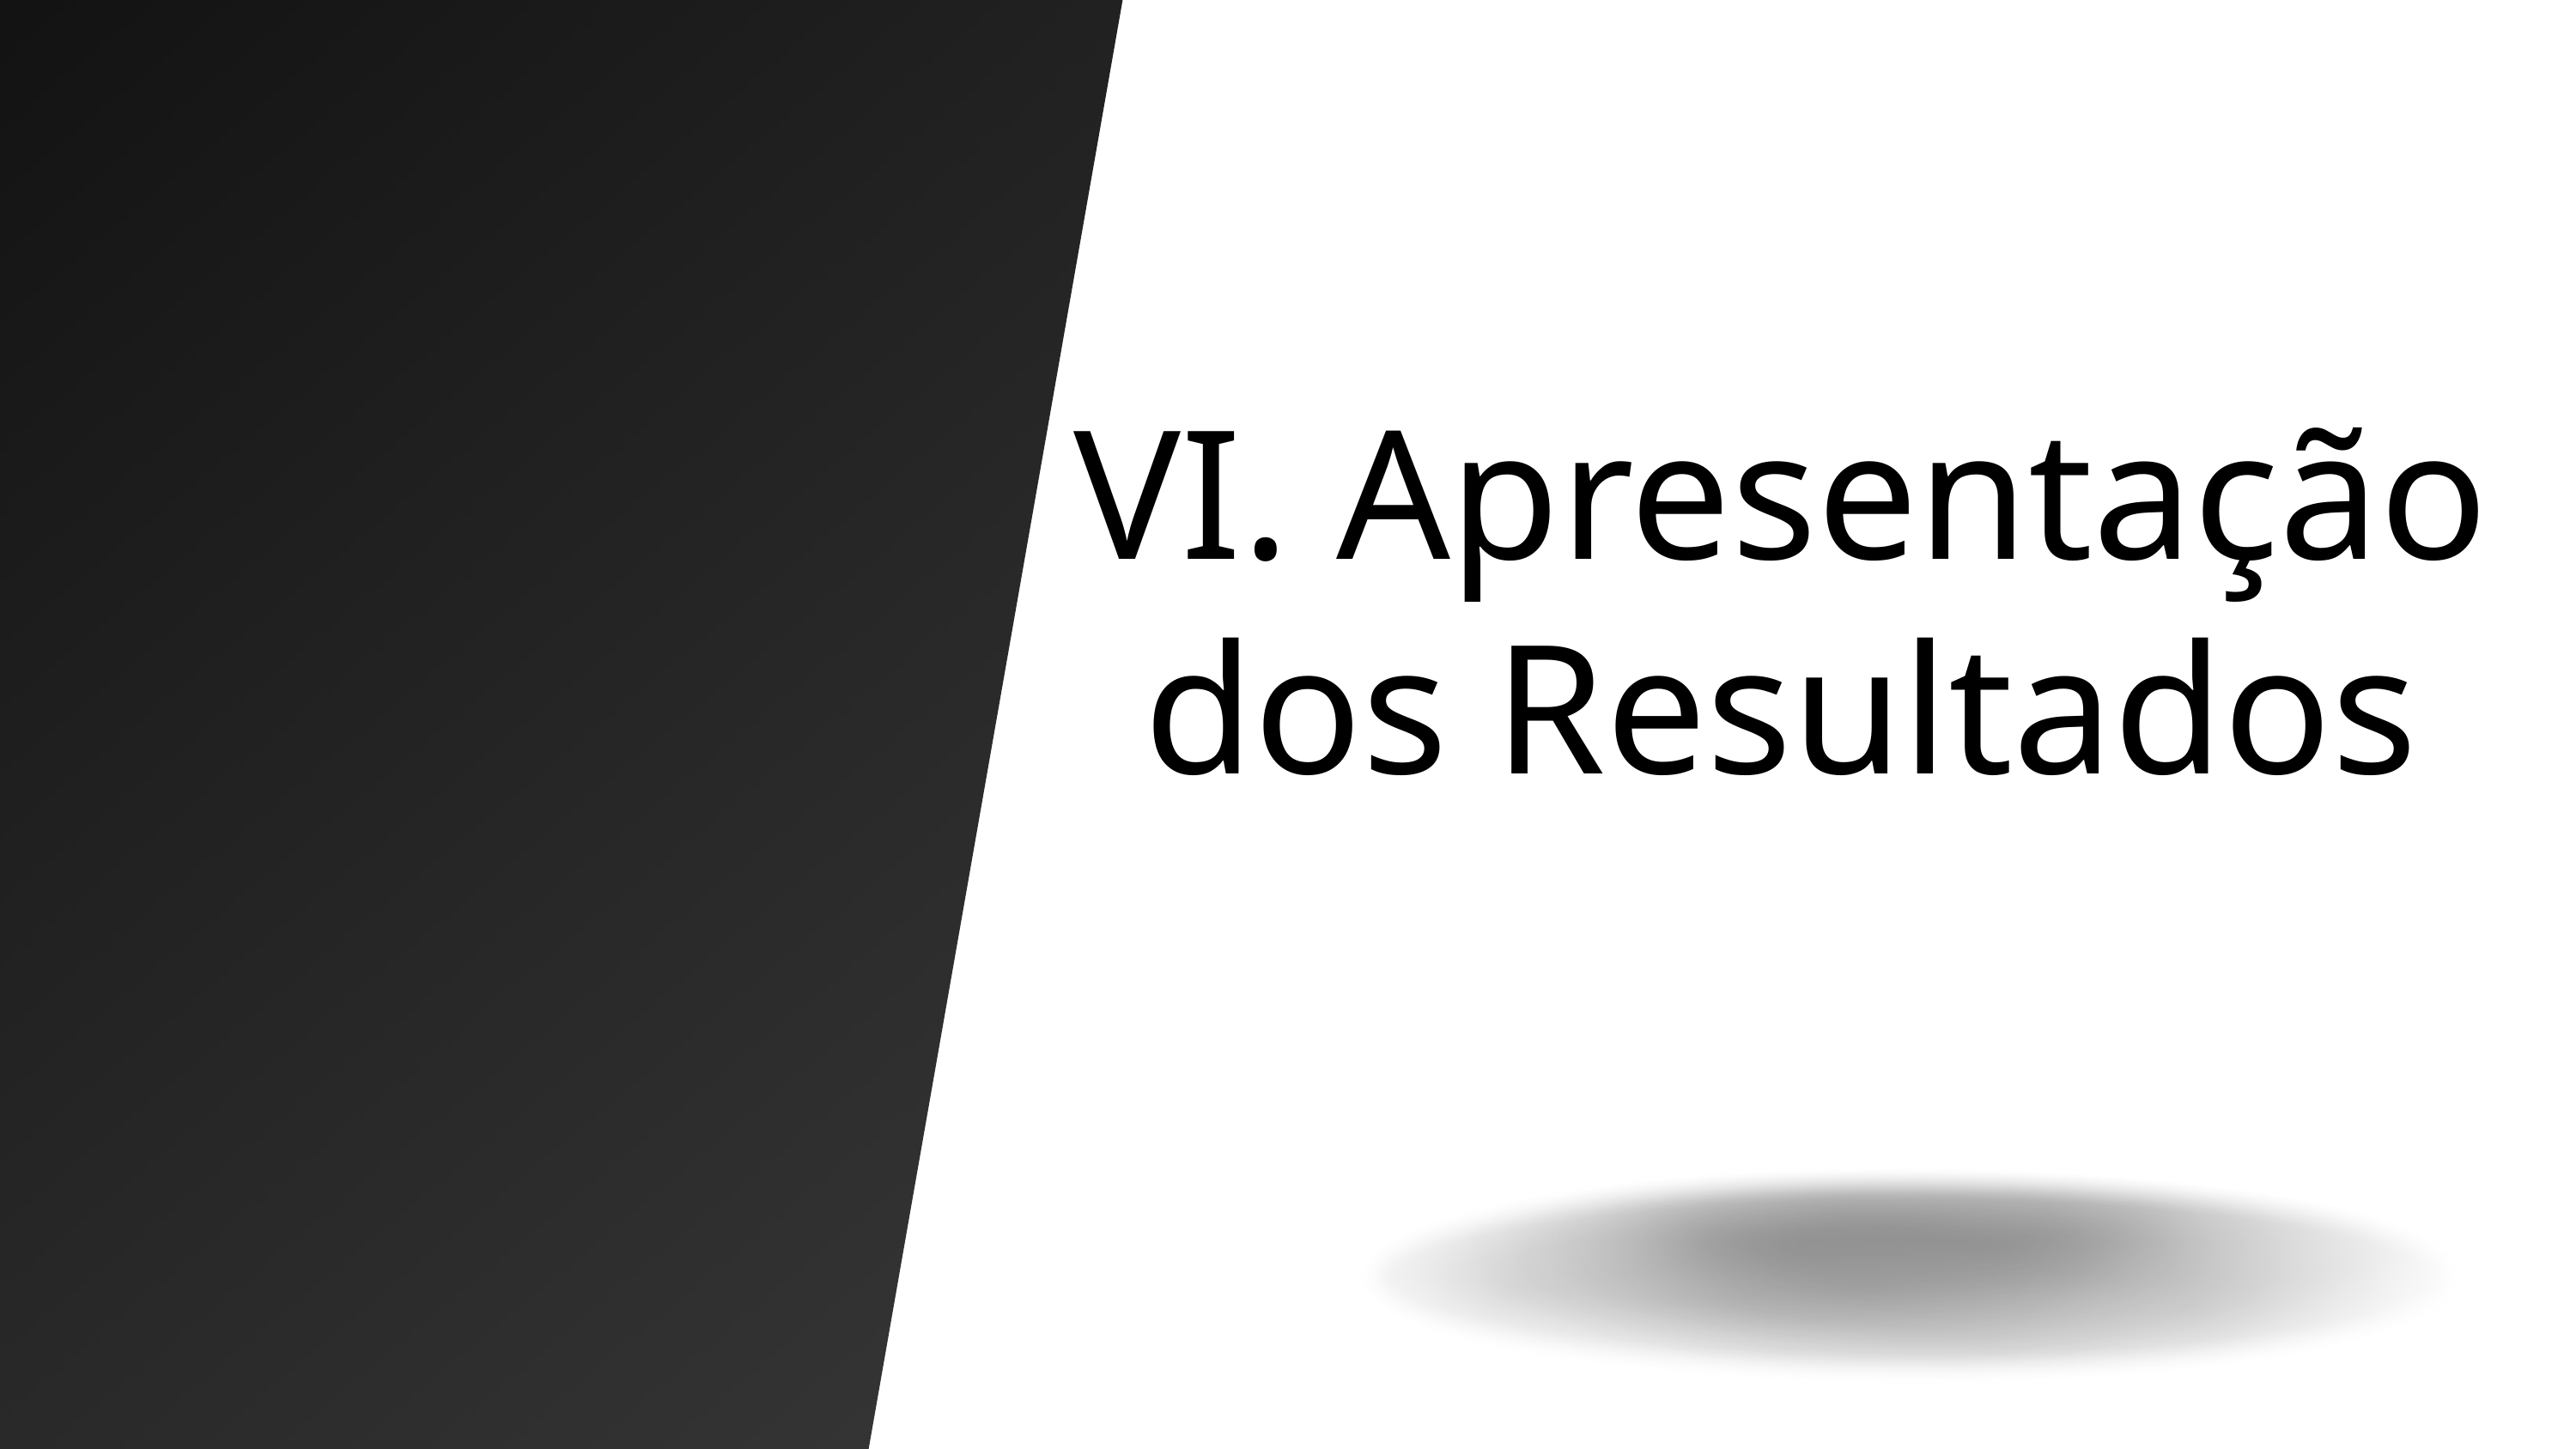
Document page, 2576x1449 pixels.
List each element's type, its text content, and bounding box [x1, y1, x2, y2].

text_box [1360, 1167, 2460, 1384]
text_box [0, 0, 1123, 1449]
text_box VI. Apresentação dos Resultados [985, 380, 2576, 1024]
